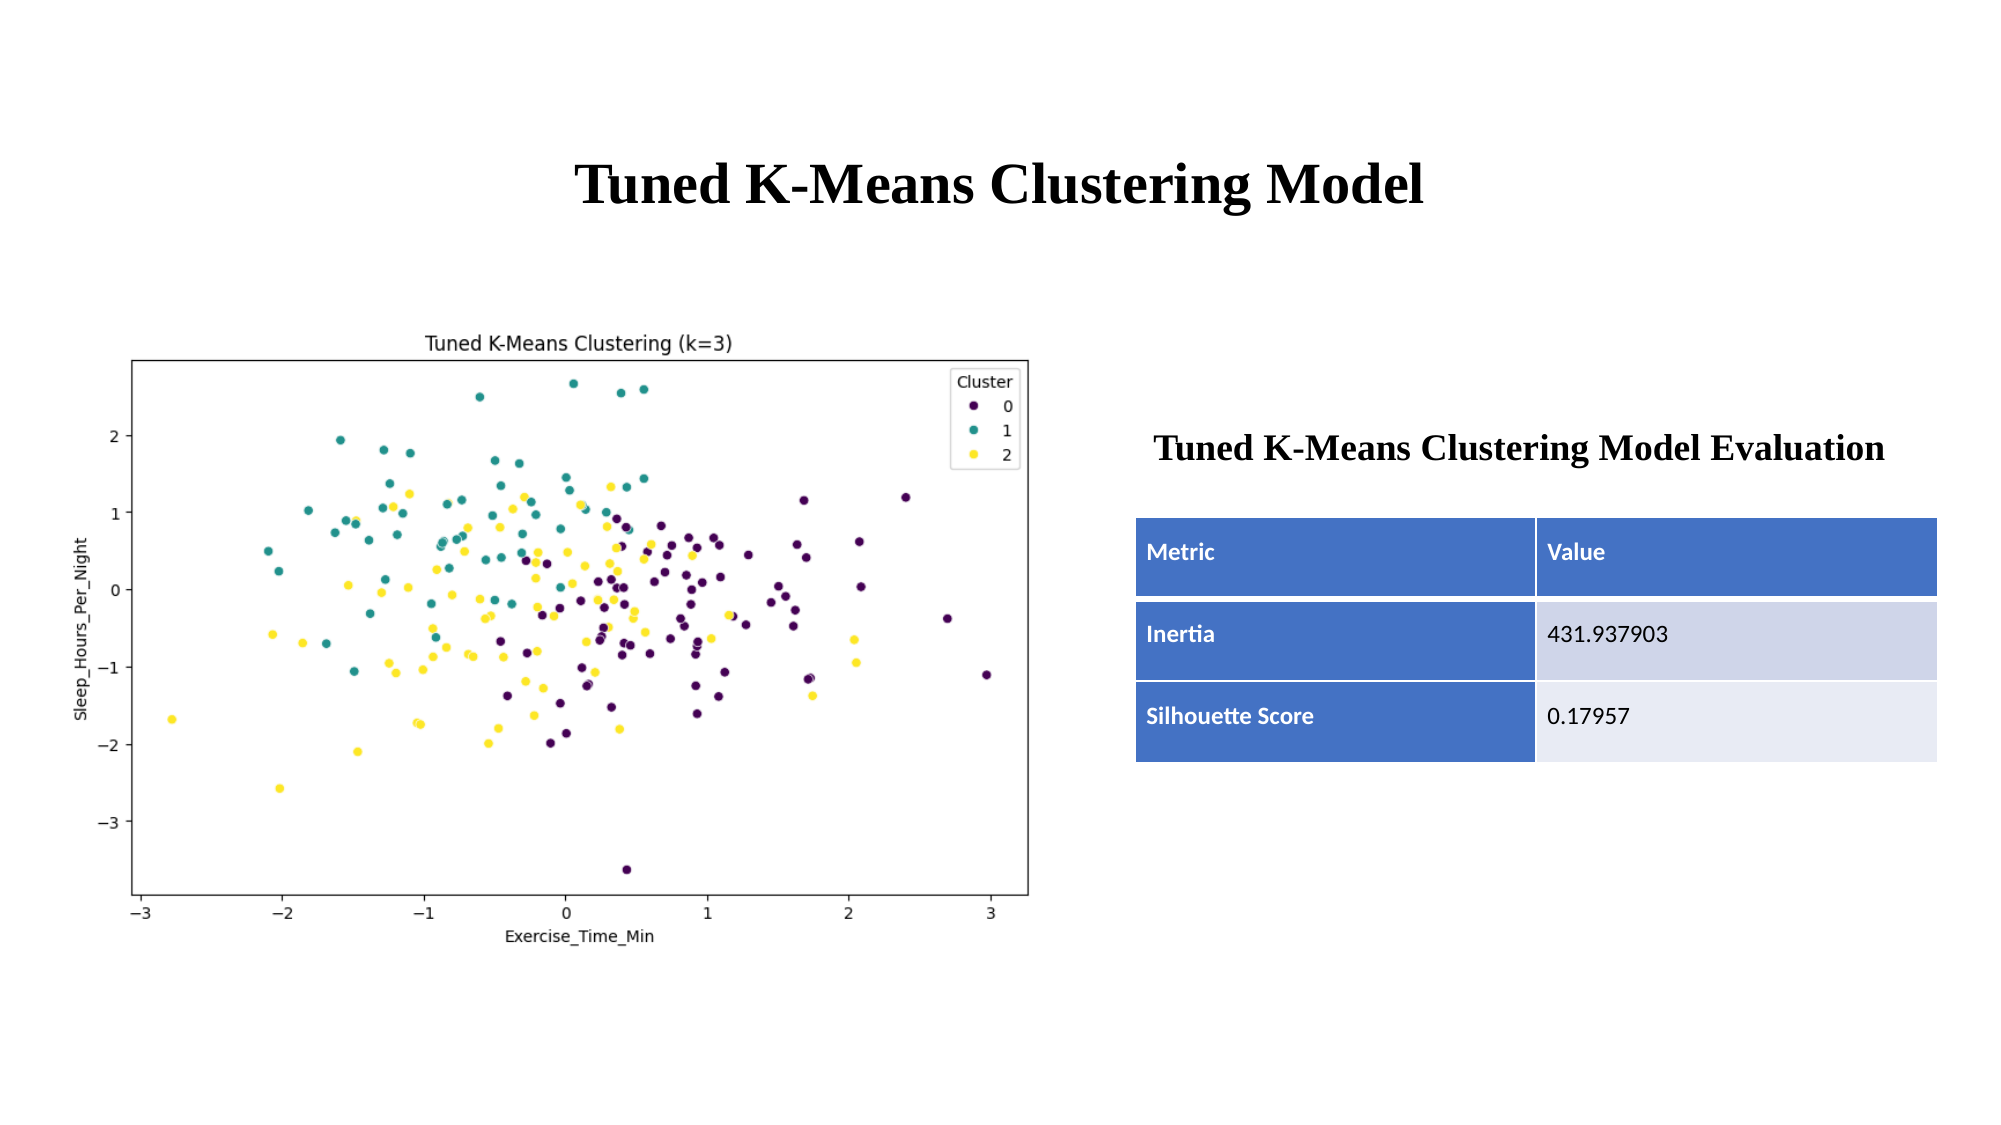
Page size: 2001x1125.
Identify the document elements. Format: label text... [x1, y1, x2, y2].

picture [62, 323, 1038, 956]
table_header Metric [1136, 518, 1535, 596]
table_cell 431.937903 [1537, 602, 1937, 680]
table_cell Silhouette Score [1136, 682, 1535, 762]
table_header Value [1537, 518, 1937, 596]
table_cell 0.17957 [1537, 682, 1937, 762]
text_box Tuned K-Means Clustering Model [500, 67, 1500, 223]
table_cell Inertia [1136, 602, 1535, 680]
text_box Tuned K-Means Clustering Model Evaluation [1138, 371, 1901, 476]
